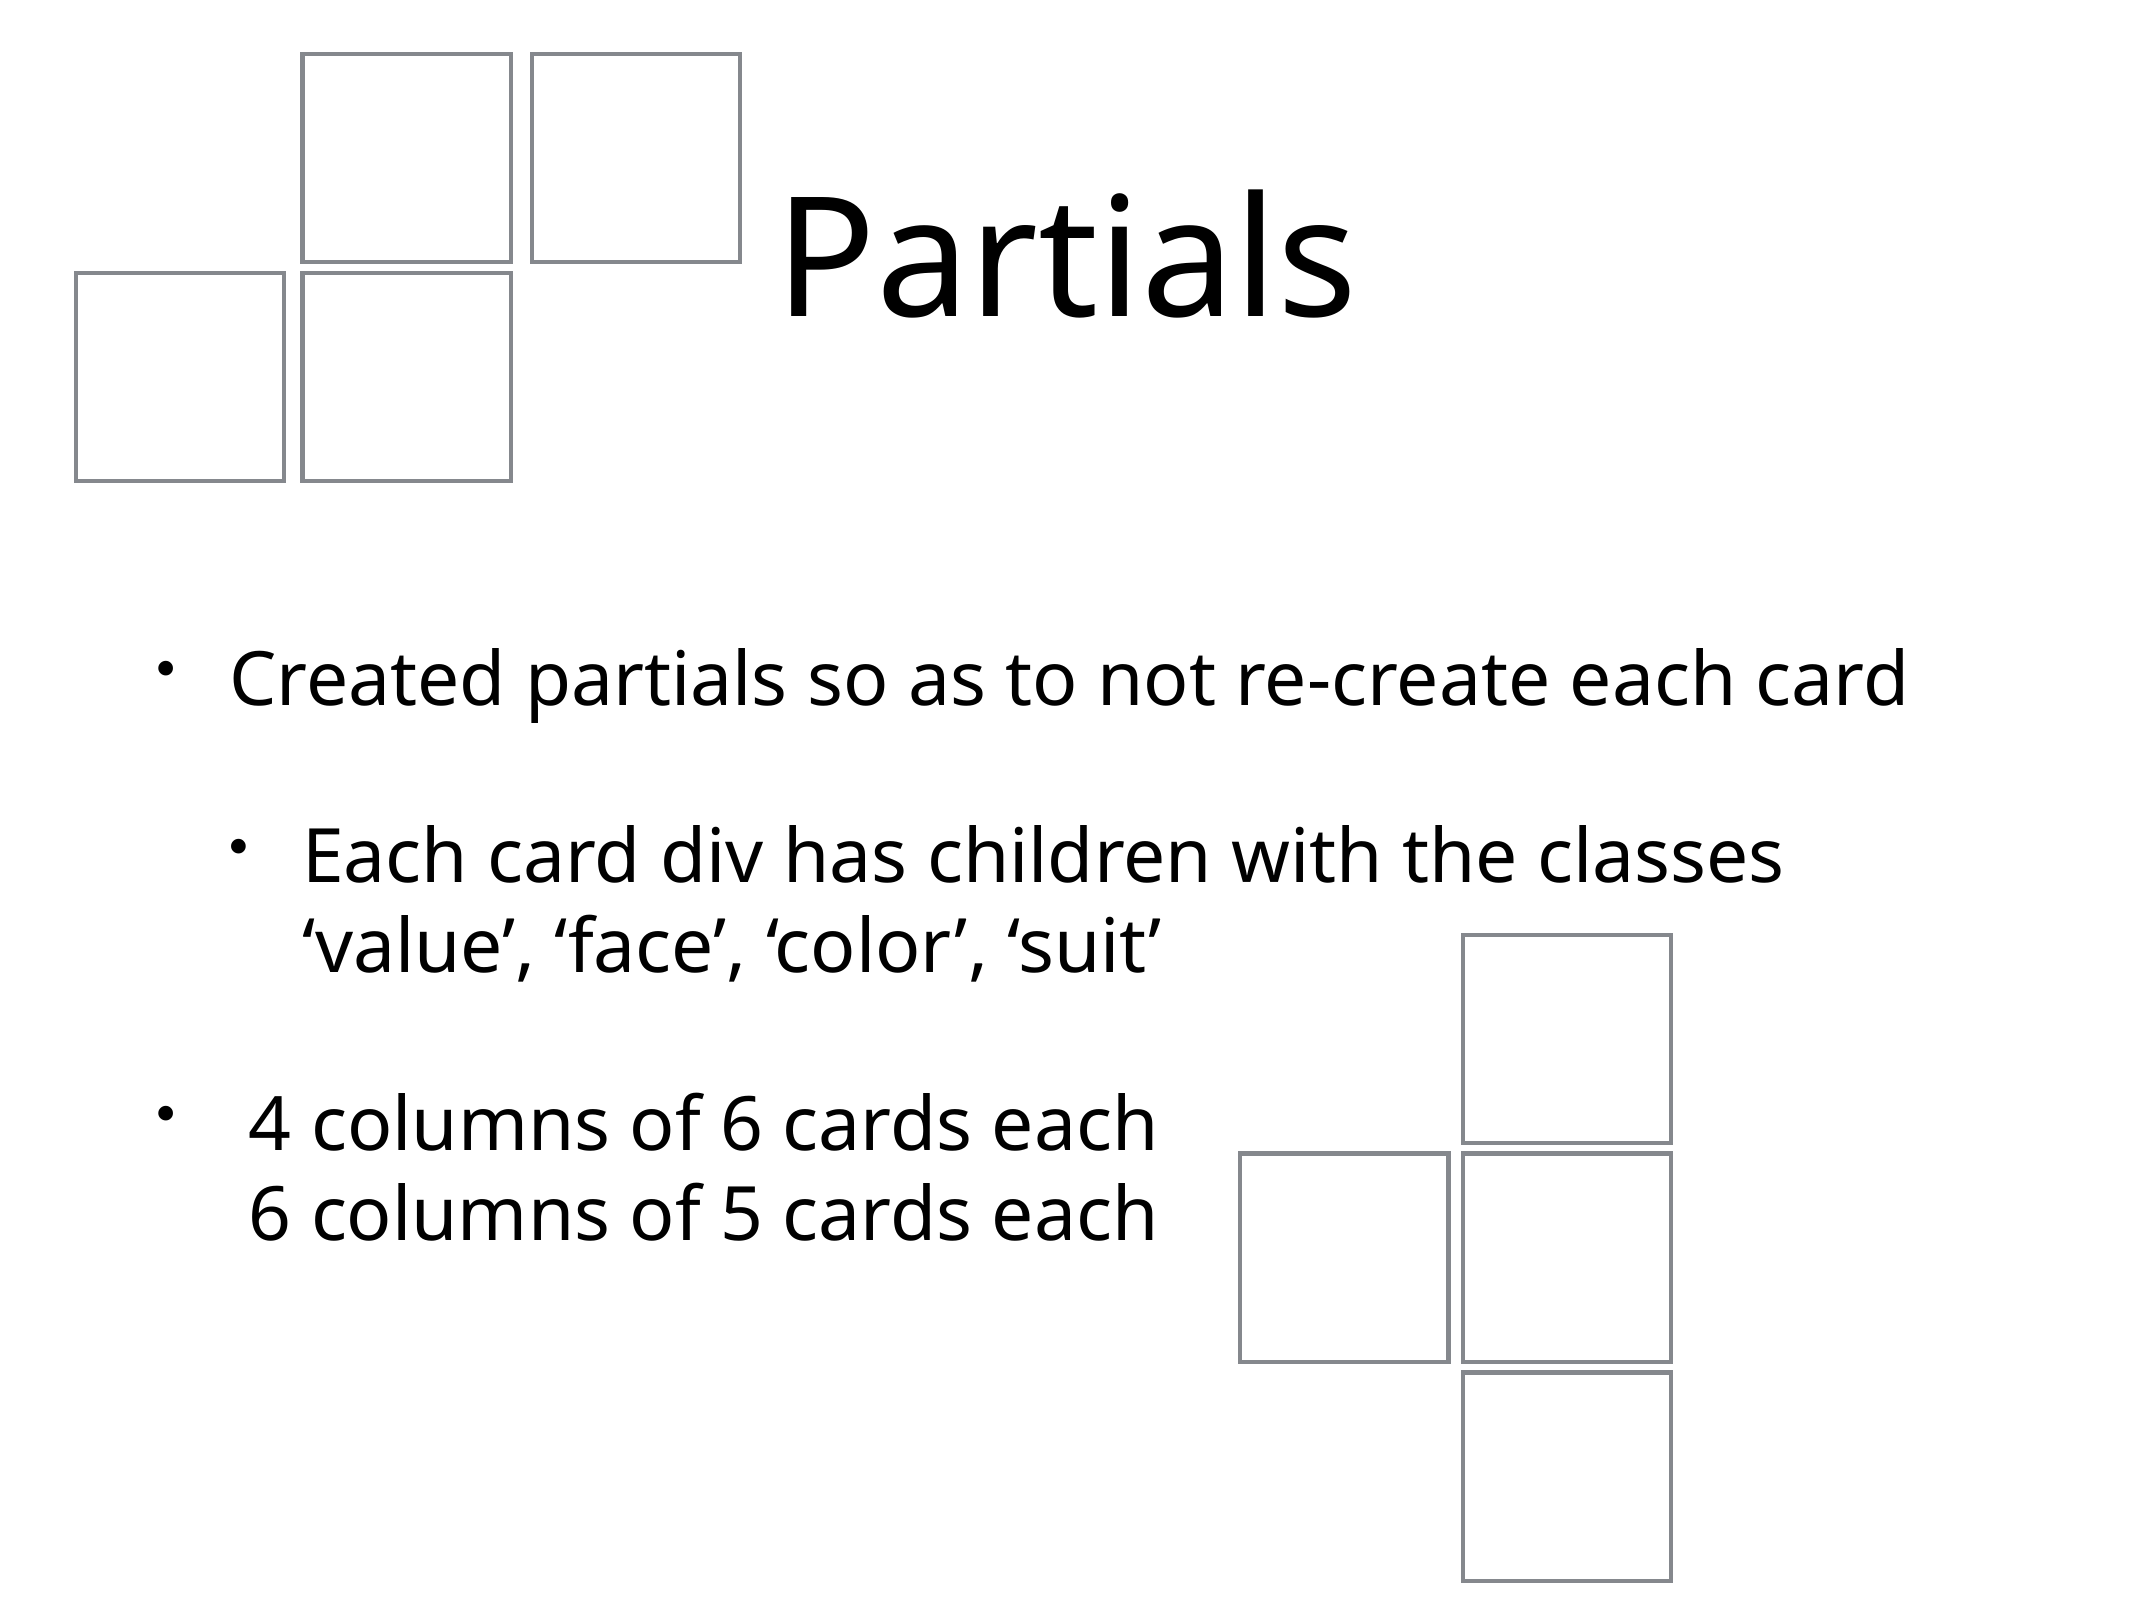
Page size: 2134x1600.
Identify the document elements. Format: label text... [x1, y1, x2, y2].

text_box [1240, 1153, 1449, 1362]
text_box [1462, 934, 1672, 1143]
text_box [531, 53, 741, 263]
list Created partials so as to not re-create each card Each card div has children with the classes ‘value’, ‘face’, ‘color’, ‘suit’ 4 columns of 6 cards each 6 columns of 5 cards each [155, 426, 1978, 1459]
text_box [1462, 1372, 1672, 1581]
text_box [1462, 1153, 1672, 1362]
text_box [302, 53, 511, 263]
title Partials [155, 72, 1978, 426]
text_box [75, 272, 285, 482]
text_box [302, 272, 511, 482]
